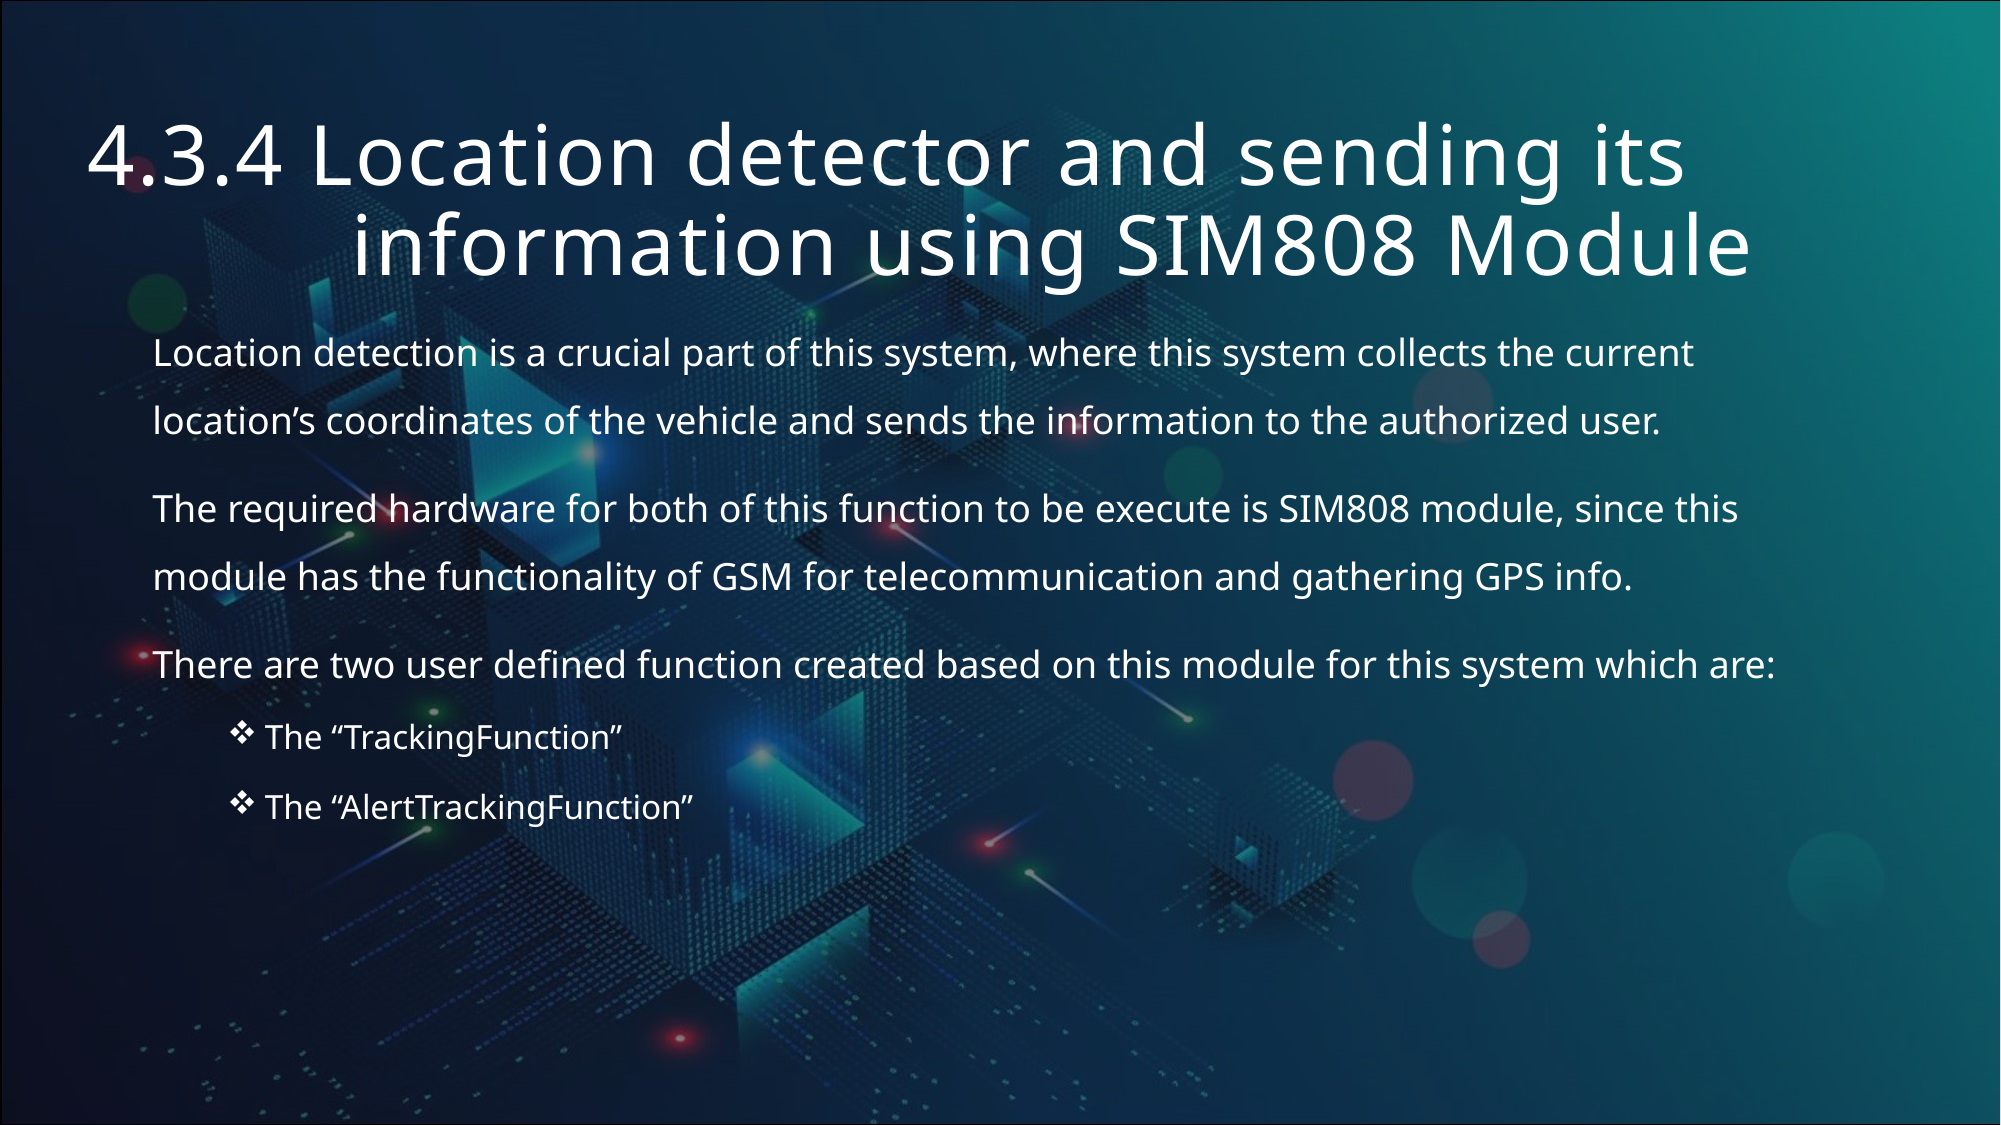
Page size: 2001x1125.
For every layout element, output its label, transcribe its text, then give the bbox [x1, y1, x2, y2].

title 4.3.4 Location detector and sending its information using SIM808 Module [72, 95, 1900, 313]
picture [0, 0, 2001, 1125]
list Location detection is a crucial part of this system, where this system collects the current location’s coordinates of the vehicle and sends the information to the authorized user. The required hardware for both of this function to be execute is SIM808 module, since this module has the functionality of GSM for telecommunication and gathering GPS info. There are two user defined function created based on this module for this system which are: The “TrackingFunction” The “AlertTrackingFunction” [137, 299, 1863, 1014]
